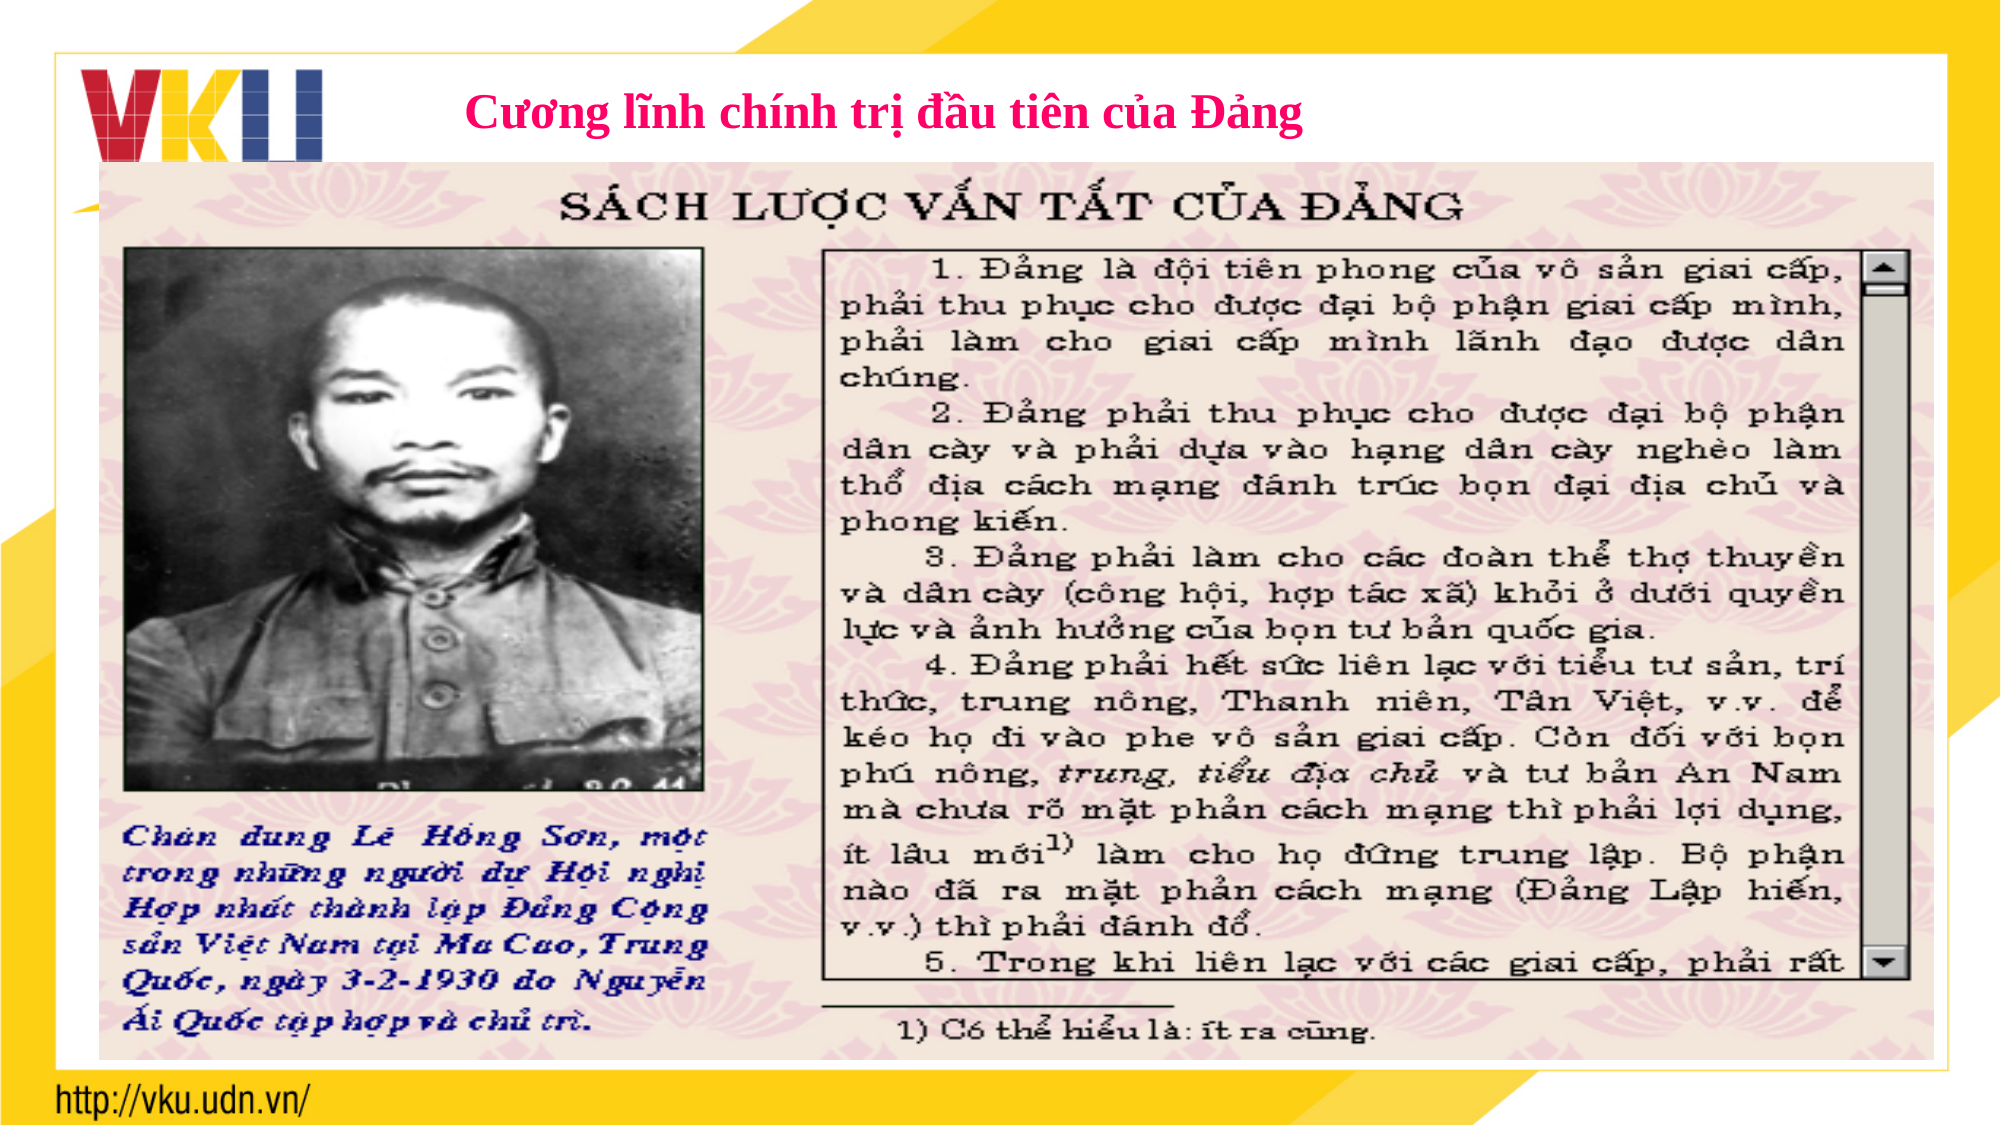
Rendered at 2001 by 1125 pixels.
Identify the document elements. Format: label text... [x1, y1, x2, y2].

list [99, 162, 1934, 1060]
picture [0, 0, 2001, 1125]
text_box Cương lĩnh chính trị đầu tiên của Đảng [280, 55, 1489, 162]
